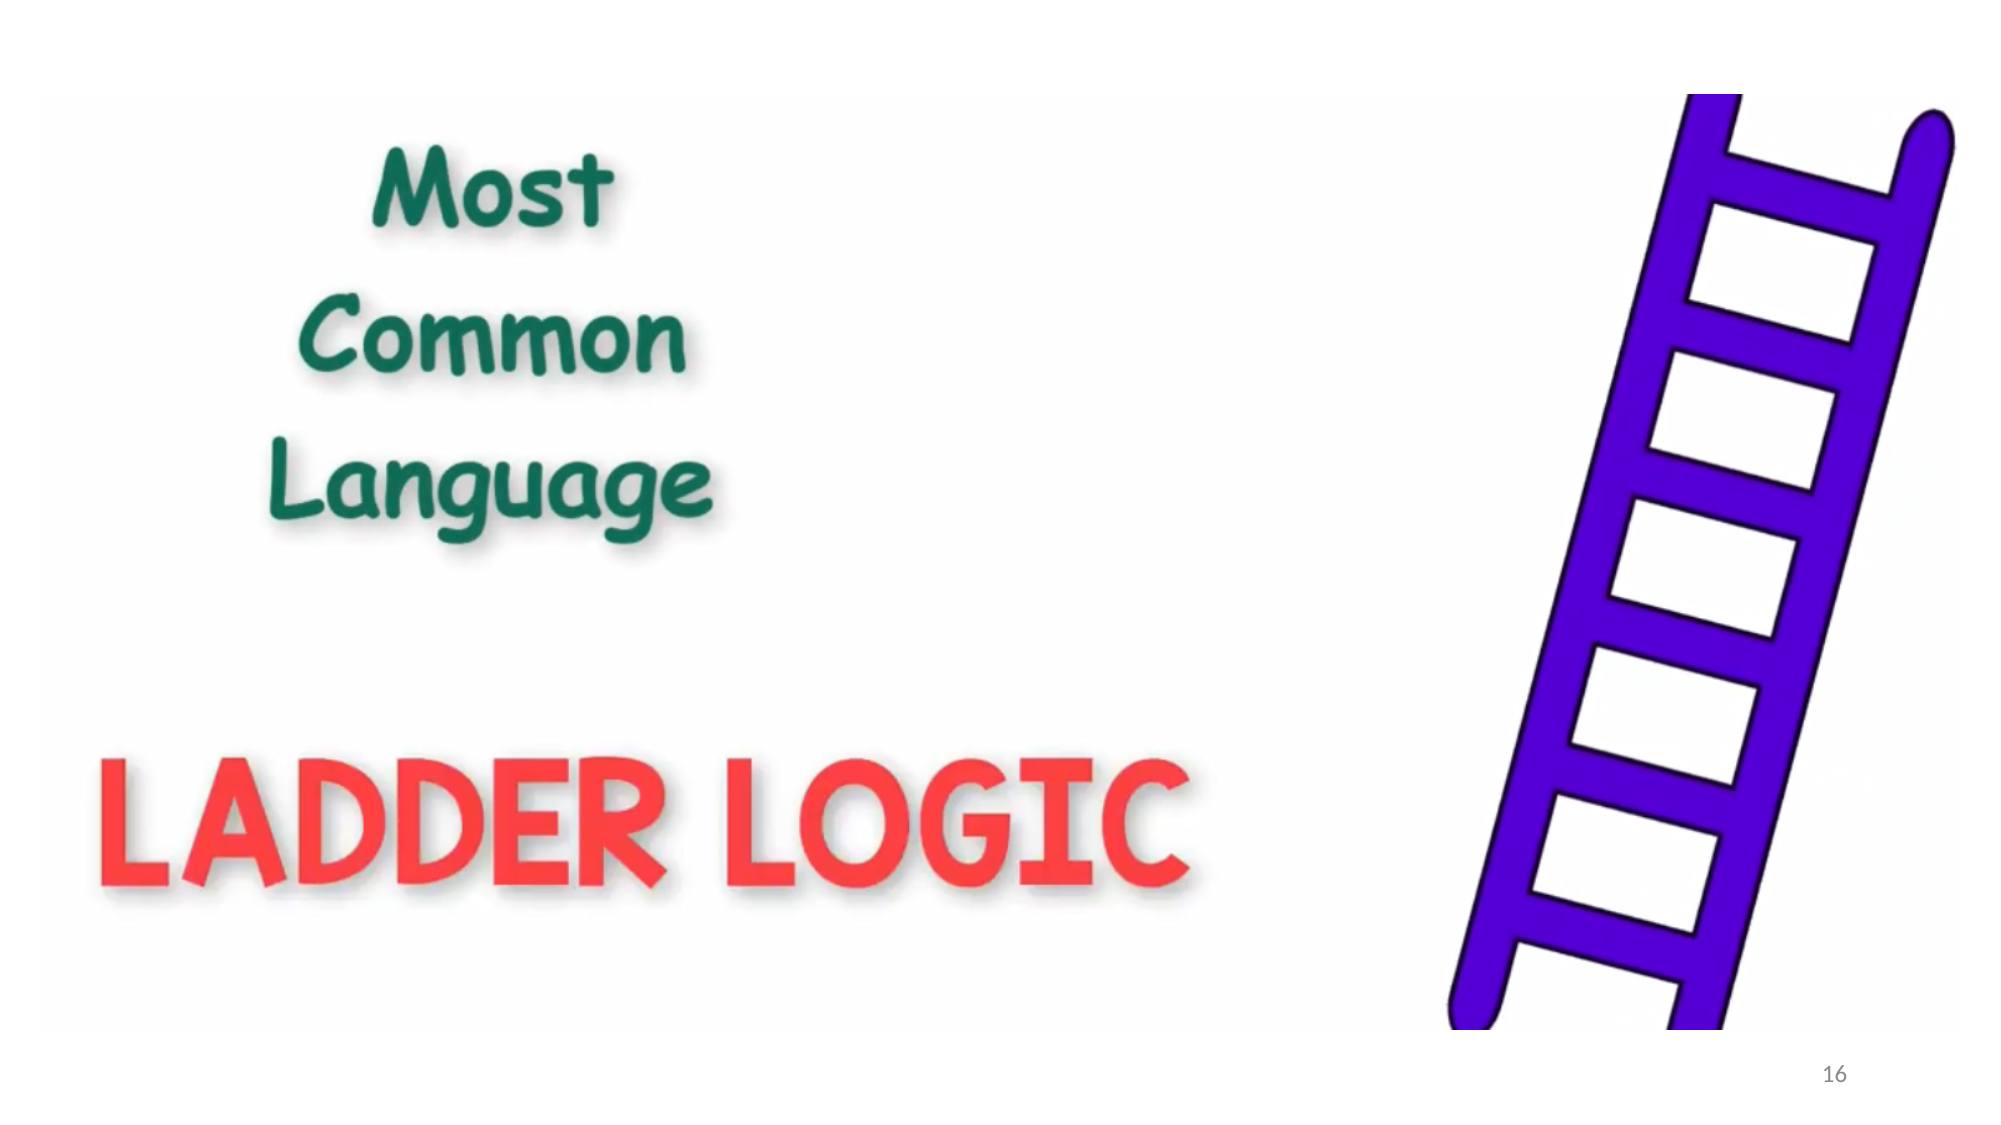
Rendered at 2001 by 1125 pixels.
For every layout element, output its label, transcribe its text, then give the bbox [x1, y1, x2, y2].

picture [41, 94, 1959, 1030]
slide_number 16 [1412, 1042, 1863, 1103]
